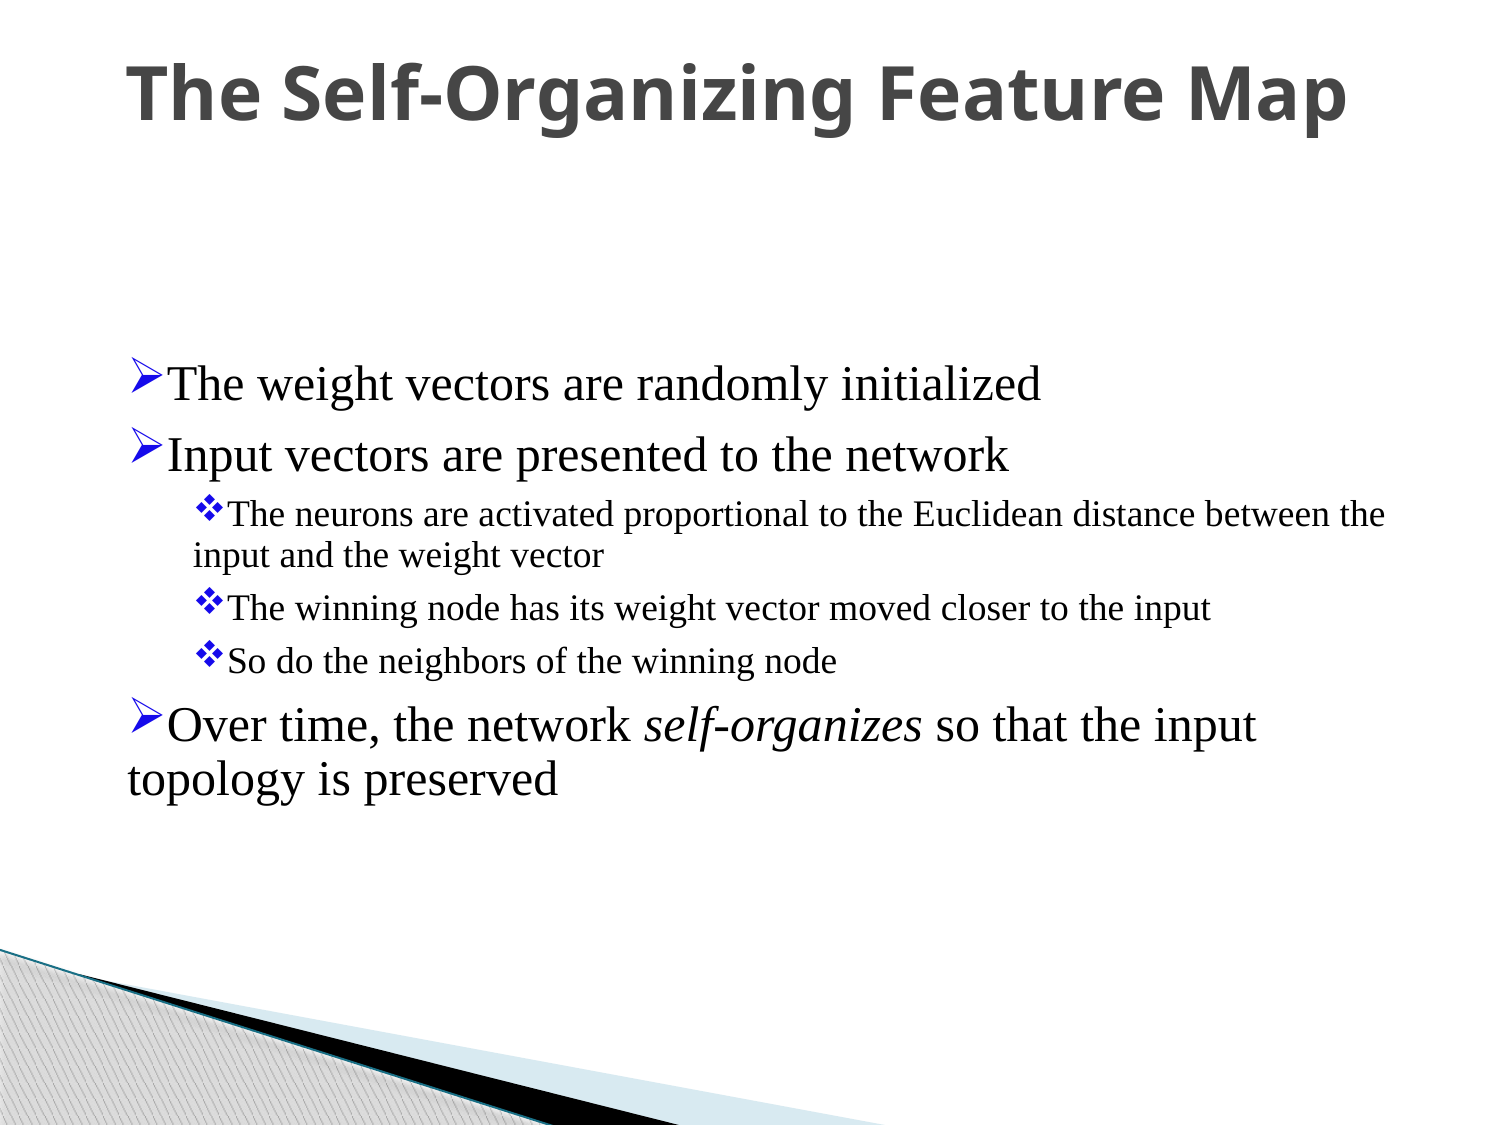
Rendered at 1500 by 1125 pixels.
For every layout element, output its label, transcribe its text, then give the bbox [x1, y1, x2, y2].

title The Self-Organizing Feature Map [87, 0, 1388, 192]
list The weight vectors are randomly initialized Input vectors are presented to the network The neurons are activated proportional to the Euclidean distance between the input and the weight vector The winning node has its weight vector moved closer to the input So do the neighbors of the winning node Over time, the network self-organizes so that the input topology is preserved [112, 350, 1425, 1003]
